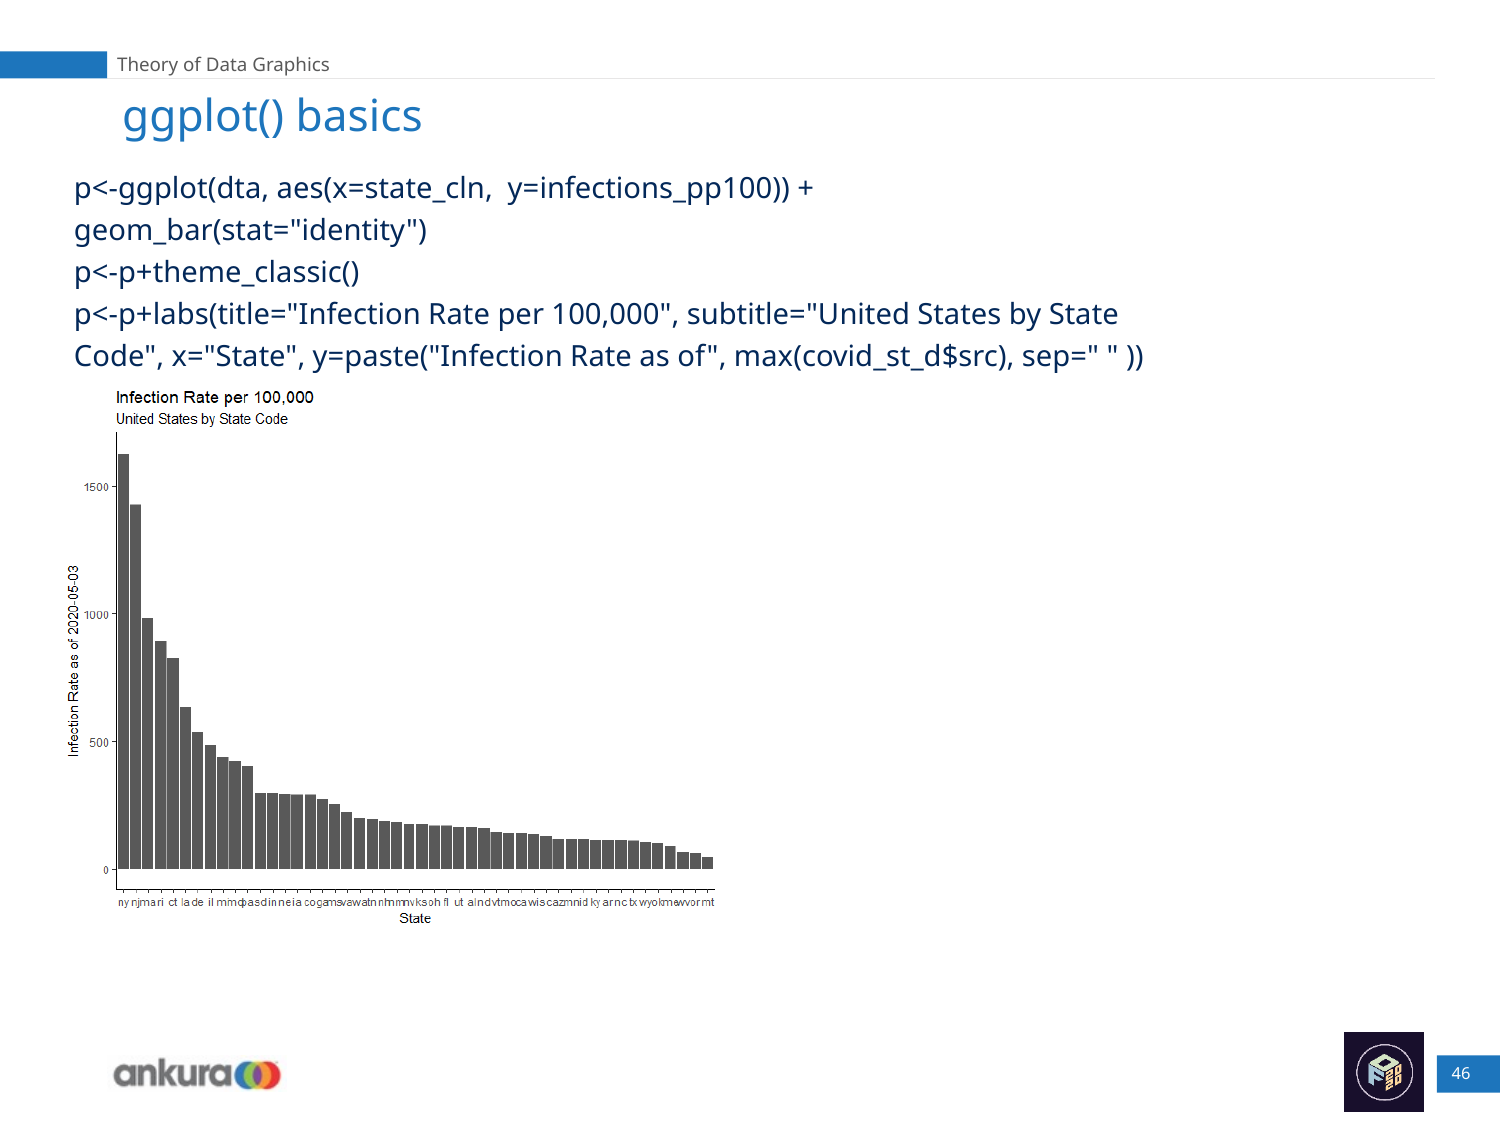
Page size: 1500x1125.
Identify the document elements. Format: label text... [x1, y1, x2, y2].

picture [1344, 1032, 1424, 1112]
list ggplot() basics [107, 85, 739, 144]
picture [107, 1055, 287, 1092]
list Theory of Data Graphics [101, 47, 500, 75]
picture [59, 382, 722, 932]
text_box p<-ggplot(dta, aes(x=state_cln, y=infections_pp100)) + geom_bar(stat="identity") p<-p+theme_classic() p<-p+labs(title="Infection Rate per 100,000", subtitle="United States by State Code", x="State", y=paste("Infection Rate as of", max(covid_st_d$src), sep=" " )) p [59, 154, 1188, 921]
